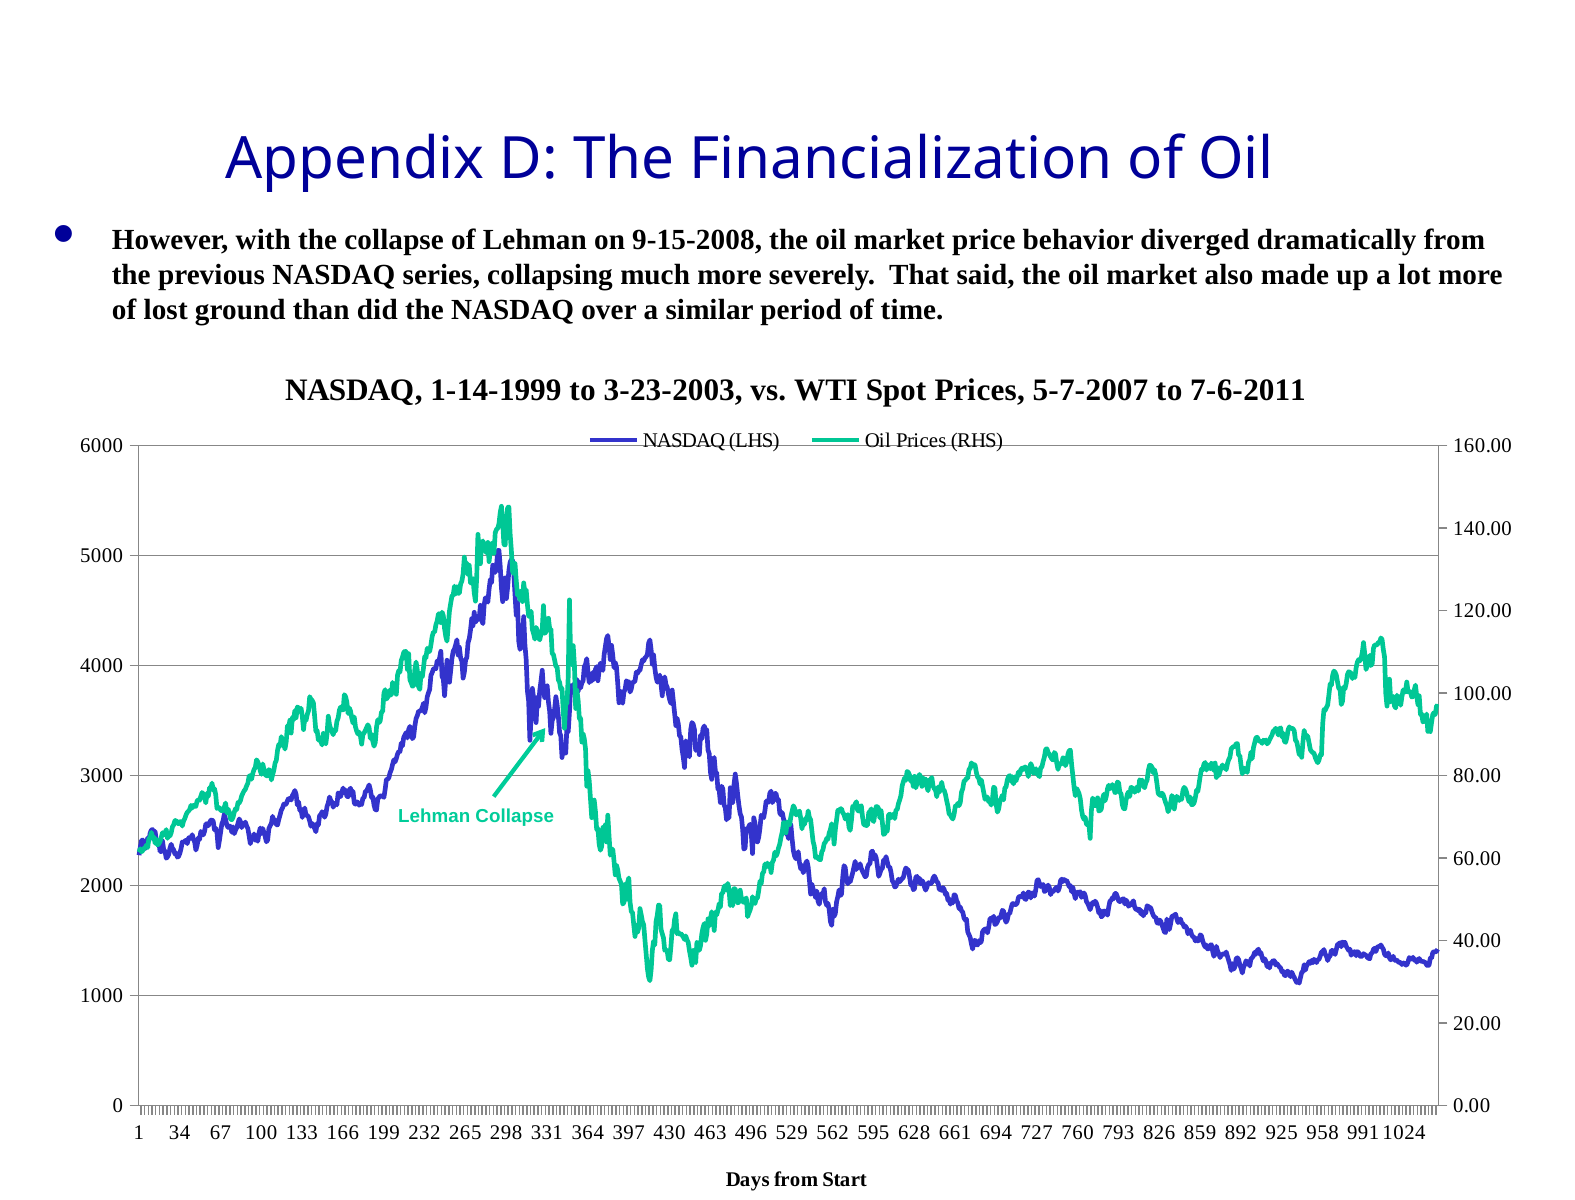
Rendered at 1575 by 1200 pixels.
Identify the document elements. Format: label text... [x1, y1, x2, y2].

chart [49, 337, 1543, 1200]
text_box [493, 727, 546, 797]
list However, with the collapse of Lehman on 9-15-2008, the oil market price behavior diverged dramatically from the previous NASDAQ series, collapsing much more severely. That said, the oil market also made up a lot more of lost ground than did the NASDAQ over a similar period of time. [37, 212, 1538, 963]
title Appendix D: The Financialization of Oil [112, 99, 1388, 212]
